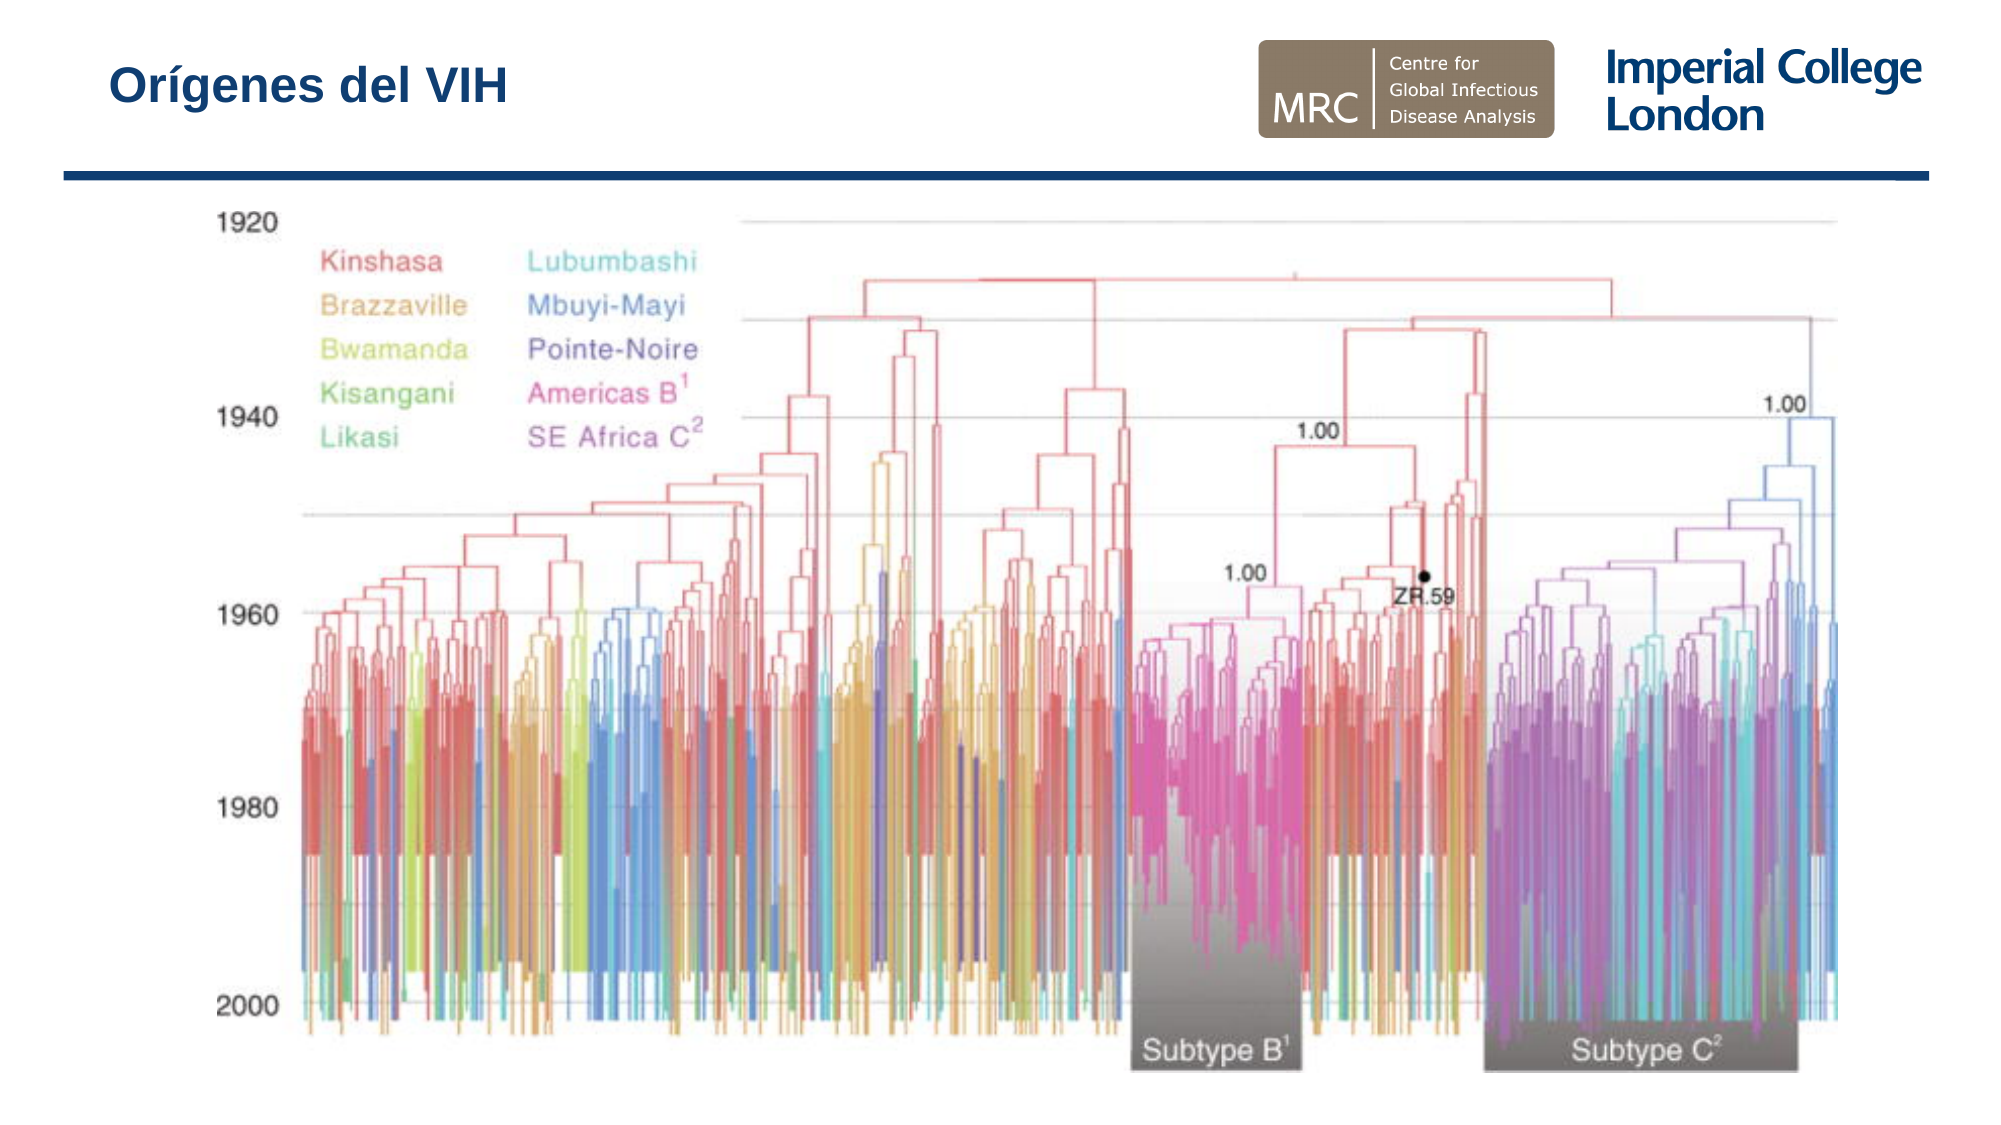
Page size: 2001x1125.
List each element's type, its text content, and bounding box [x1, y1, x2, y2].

title Orígenes del VIH [93, 23, 1894, 143]
picture [1894, 36, 1930, 141]
picture [217, 211, 1838, 1073]
